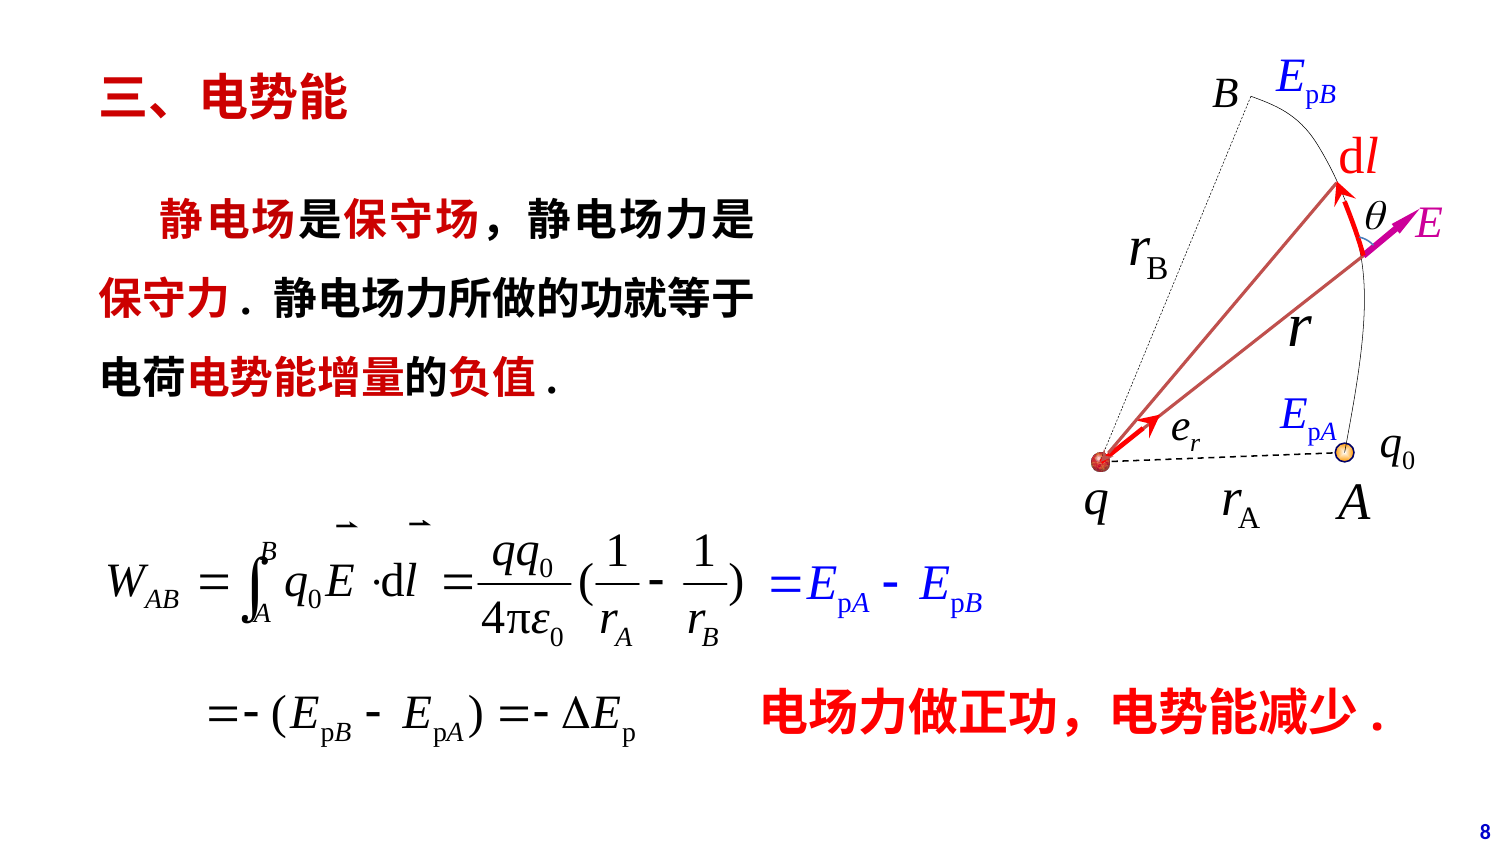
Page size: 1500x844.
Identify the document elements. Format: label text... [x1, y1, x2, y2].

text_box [758, 549, 993, 630]
text_box 三、电势能 [83, 57, 384, 133]
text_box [197, 680, 647, 758]
text_box 静电场是保守场，静电场力是保守力. 静电场力所做的功就等于电荷电势能增量的负值. [83, 158, 770, 410]
text_box 电场力做正功，电势能减少. [743, 673, 1400, 749]
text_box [1075, 67, 1453, 538]
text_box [101, 520, 752, 657]
slide_number 8 [1156, 805, 1500, 844]
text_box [1266, 43, 1348, 66]
